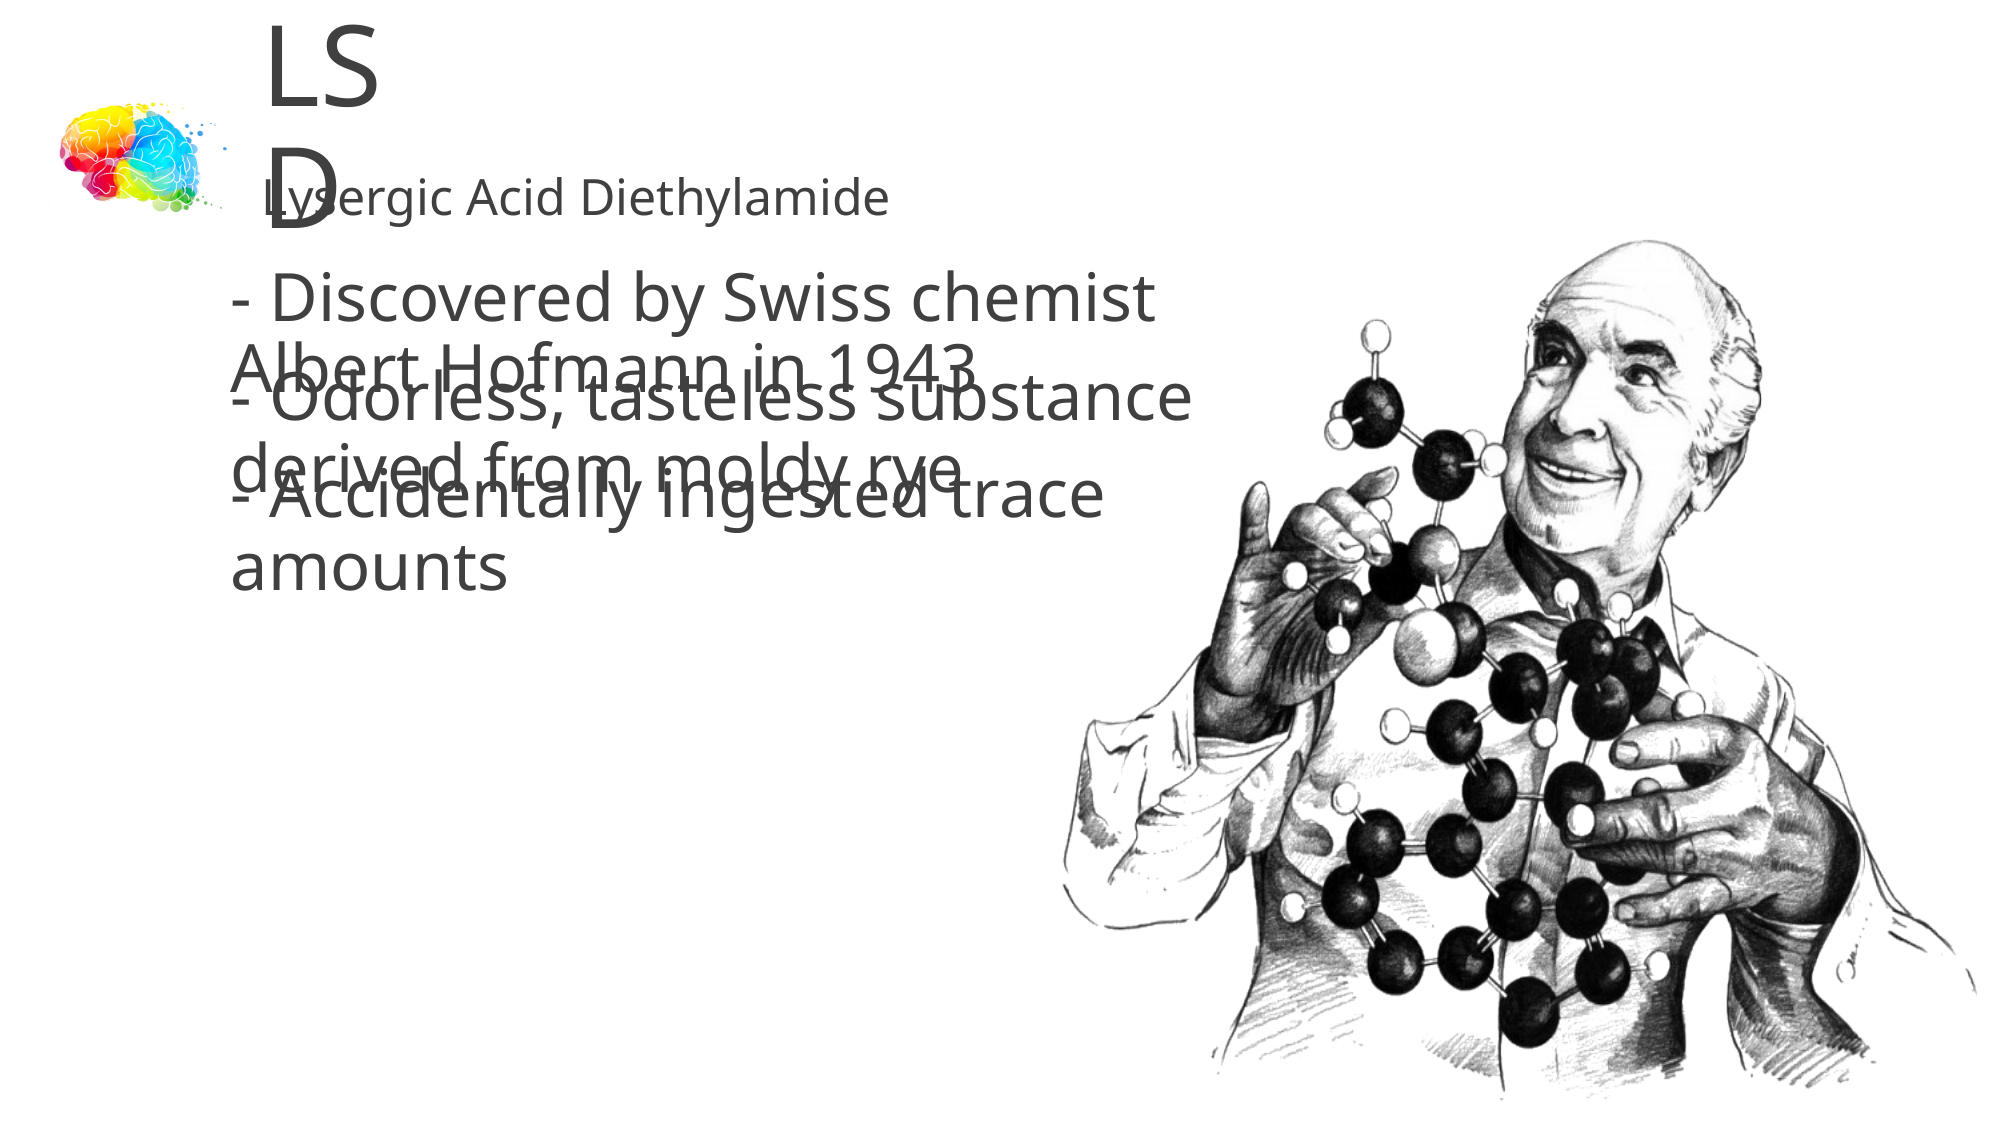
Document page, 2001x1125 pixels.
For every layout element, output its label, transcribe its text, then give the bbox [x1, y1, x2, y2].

text_box - Accidentally ingested trace amounts [215, 460, 439, 605]
picture [439, 187, 2000, 1125]
text_box Lysergic Acid Diethylamide [246, 127, 911, 263]
text_box - Discovered by Swiss chemist Albert Hofmann in 1943 [215, 263, 439, 363]
picture [0, 49, 247, 287]
text_box LSD [246, 59, 479, 127]
text_box - Odorless, tasteless substance derived from moldy rye [215, 363, 439, 460]
